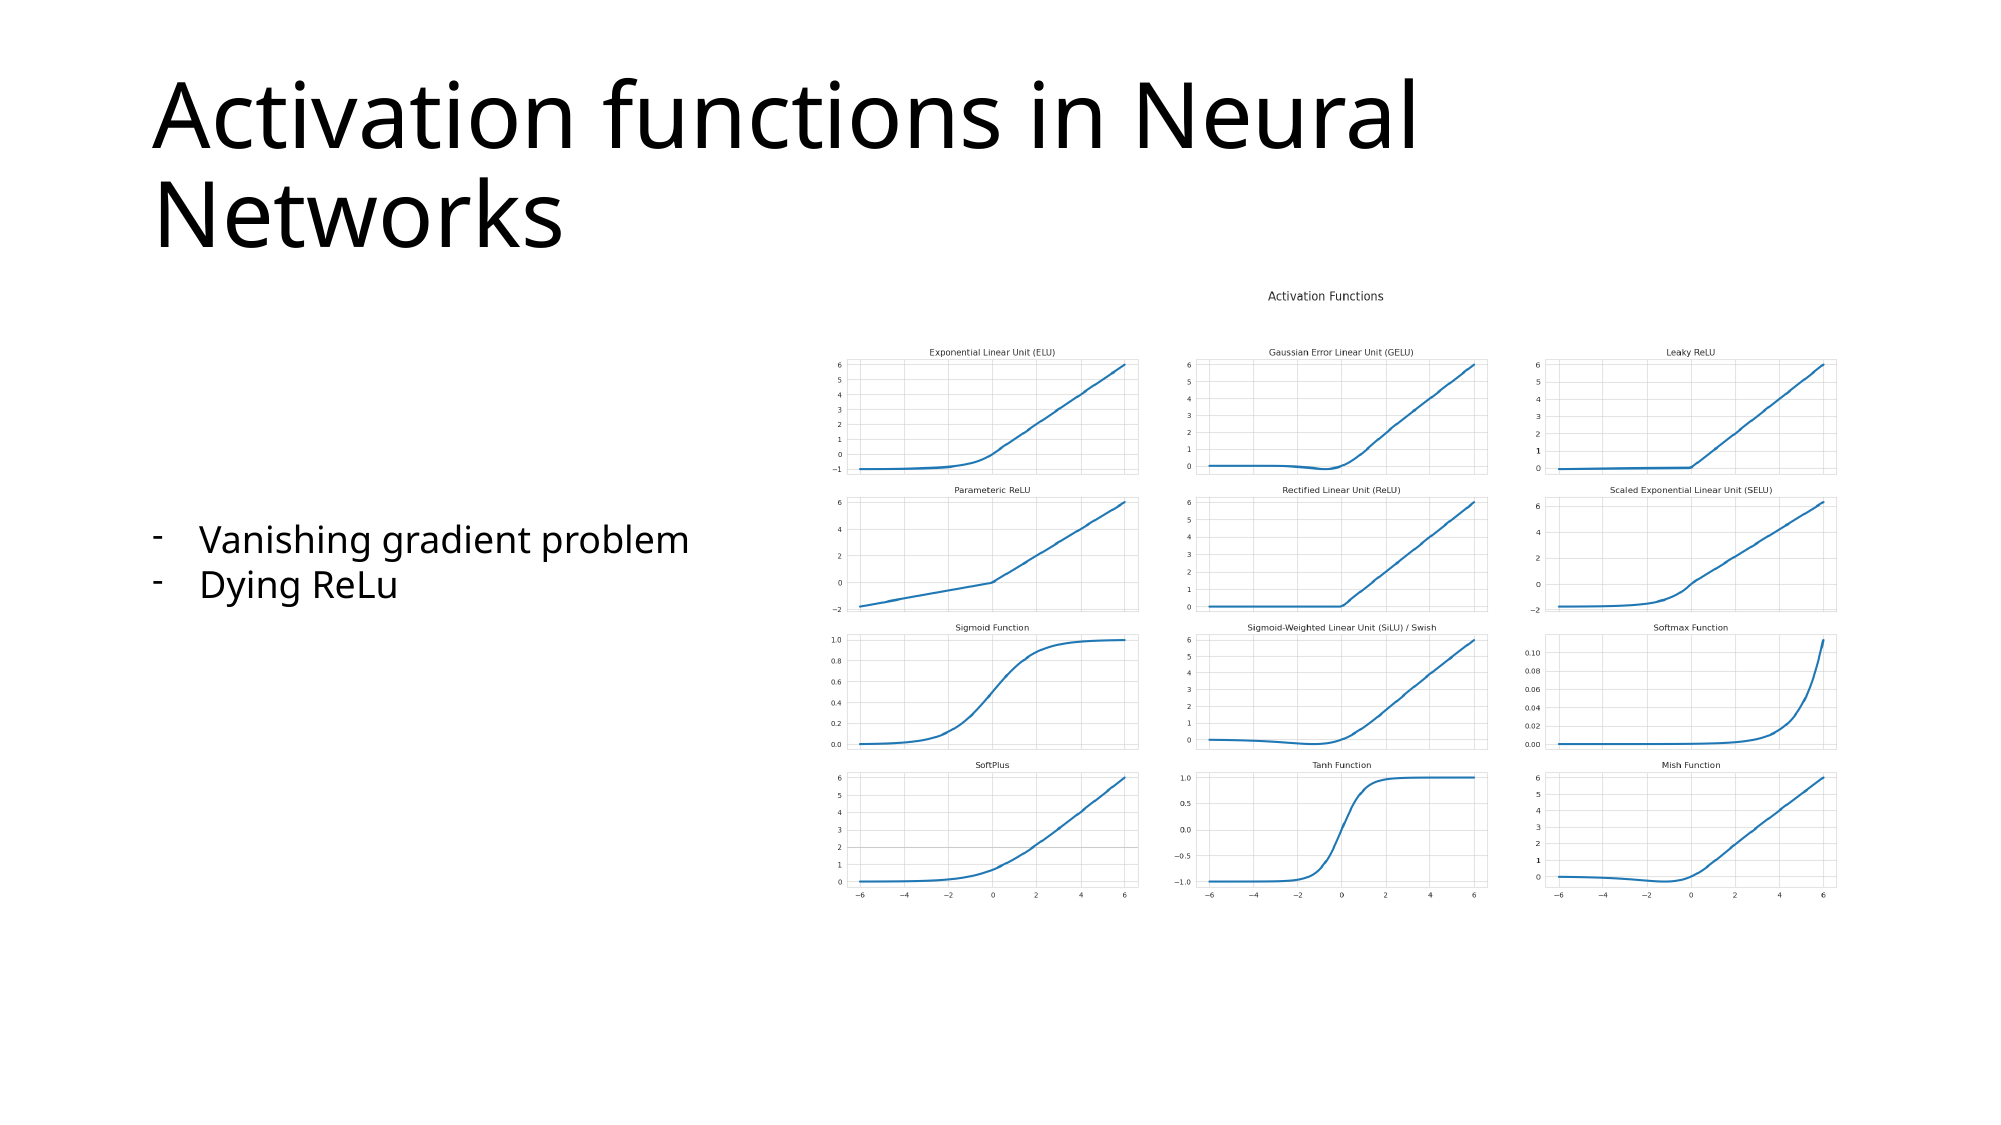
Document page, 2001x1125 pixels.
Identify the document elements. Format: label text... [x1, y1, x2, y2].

text_box Vanishing gradient problem Dying ReLu [137, 509, 686, 614]
title Activation functions in Neural Networks [137, 59, 1863, 278]
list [686, 276, 1964, 963]
